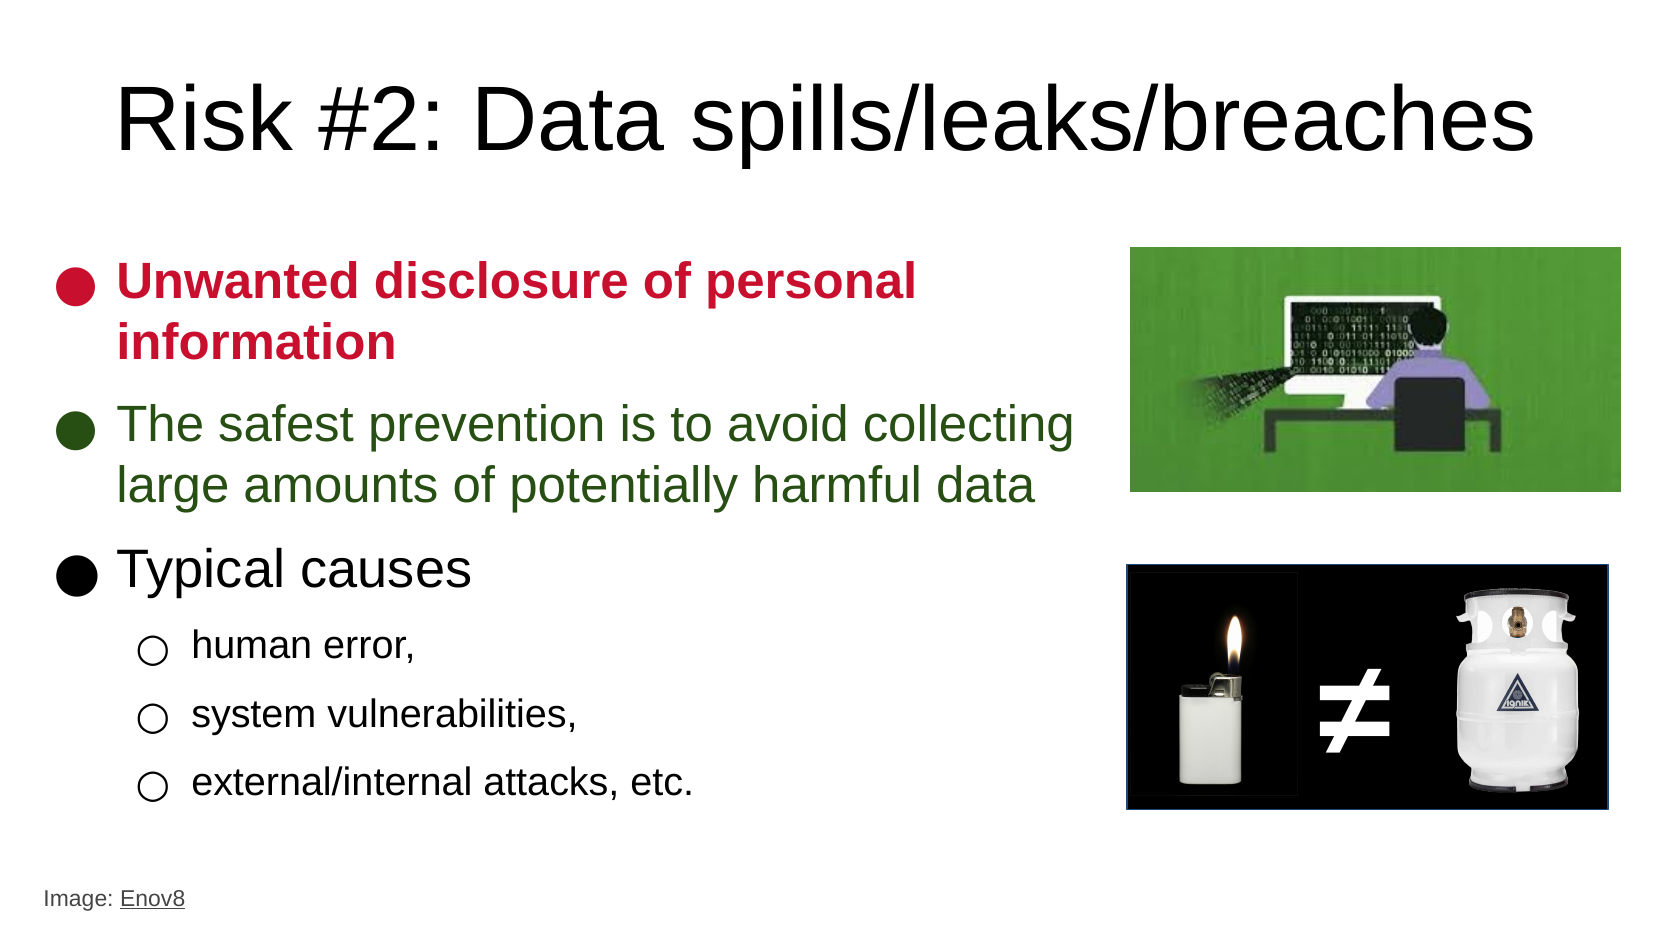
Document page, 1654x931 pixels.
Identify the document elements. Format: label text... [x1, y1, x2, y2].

text_box Risk #2: Data spills/leaks/breaches [82, 1, 1571, 225]
picture [1364, 546, 1609, 853]
text_box Unwanted disclosure of personal information The safest prevention is to avoid collecting large amounts of potentially harmful data Typical causes human error, system vulnerabilities, external/internal attacks, etc. [41, 247, 1114, 876]
text_box Image: Enov8 [28, 876, 1455, 917]
text_box ≠ [1303, 607, 1359, 798]
picture [1130, 246, 1622, 493]
picture [1130, 572, 1299, 796]
text_box [1126, 798, 1359, 810]
text_box [1126, 564, 1359, 607]
